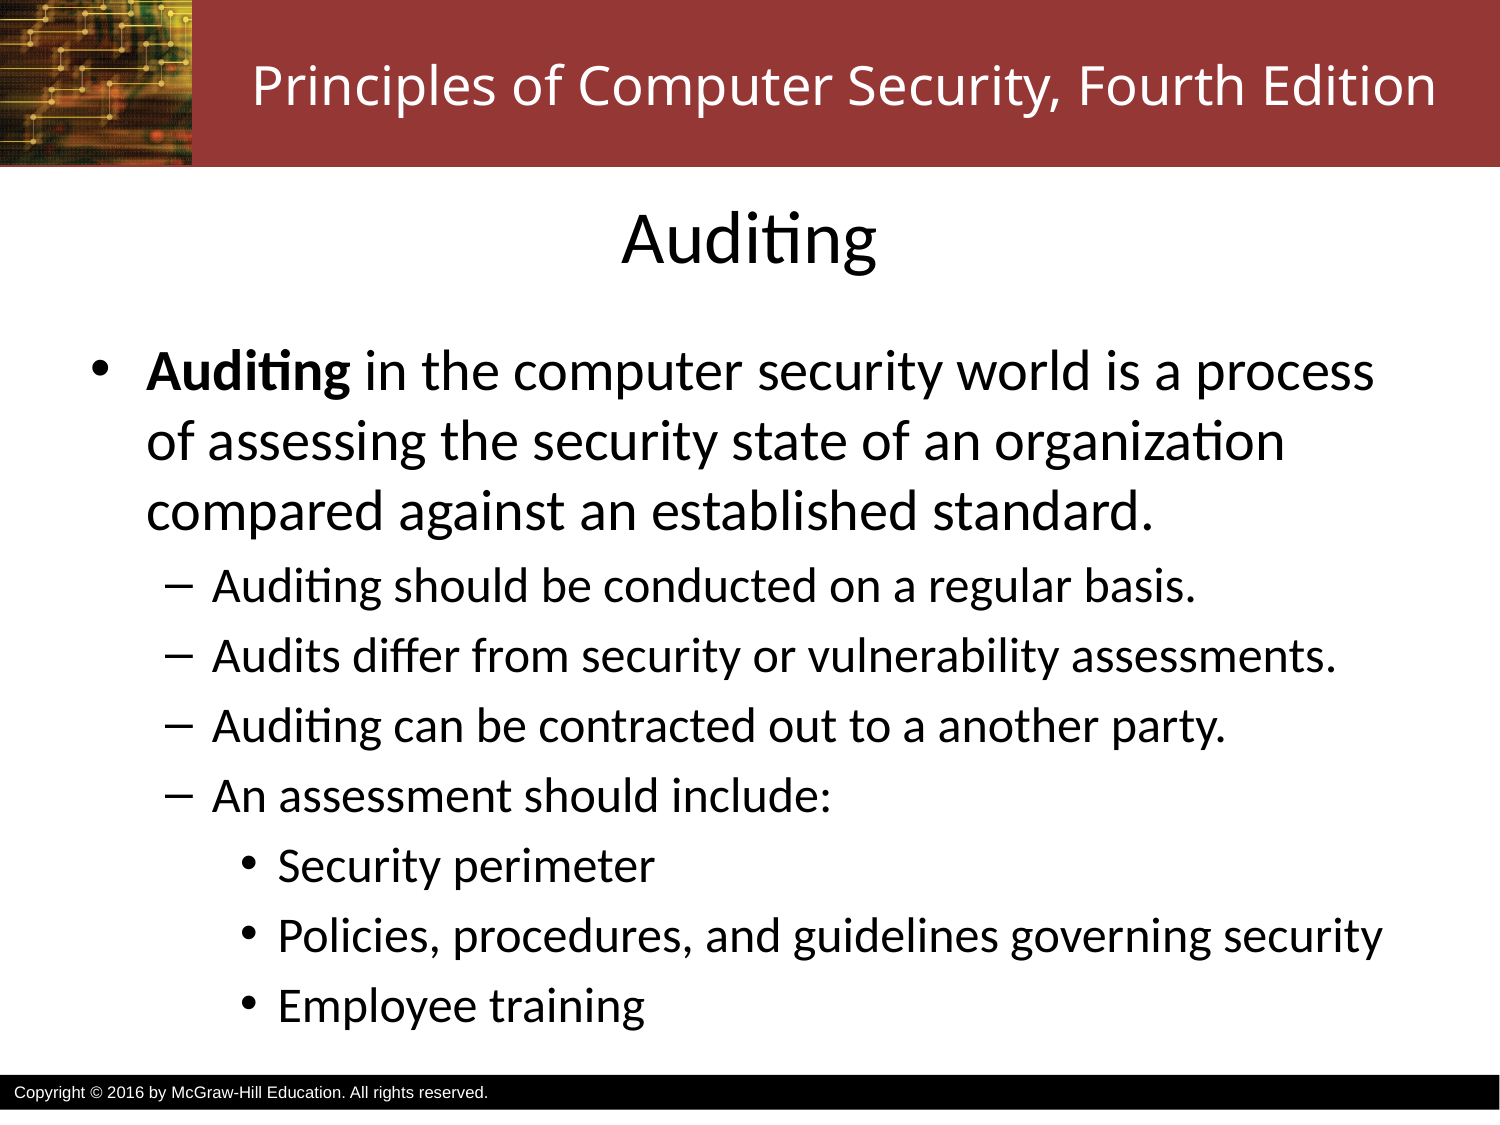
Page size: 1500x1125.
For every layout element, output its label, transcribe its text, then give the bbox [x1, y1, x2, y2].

picture [0, 0, 192, 165]
title Auditing [75, 181, 1425, 324]
list Auditing in the computer security world is a process of assessing the security state of an organization compared against an established standard. Auditing should be conducted on a regular basis. Audits differ from security or vulnerability assessments. Auditing can be contracted out to a another party. An assessment should include: Security perimeter Policies, procedures, and guidelines governing security Employee training [75, 324, 1425, 1005]
